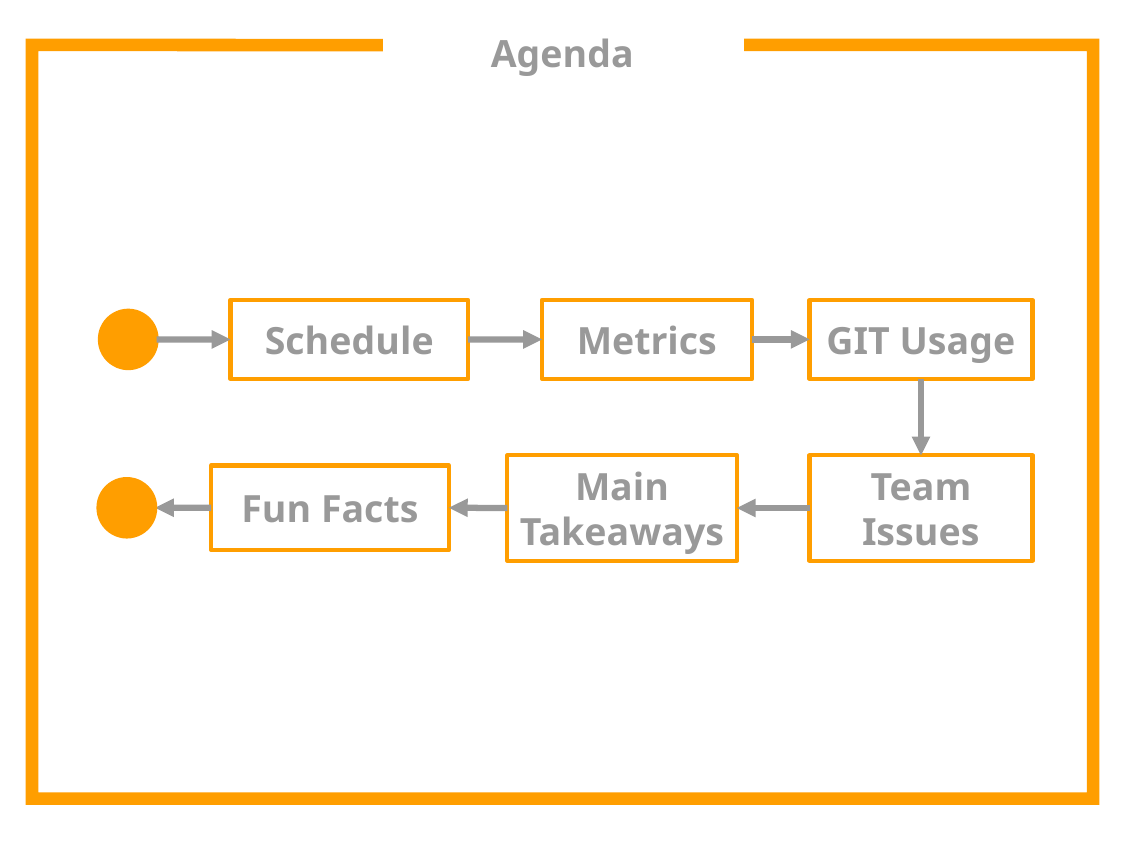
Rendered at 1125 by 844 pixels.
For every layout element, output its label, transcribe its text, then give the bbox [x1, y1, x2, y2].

text_box [97, 308, 159, 371]
text_box Main Takeaways [505, 453, 739, 563]
text_box Fun Facts [209, 463, 451, 552]
text_box GIT Usage [807, 298, 1035, 381]
text_box Team Issues [807, 453, 1035, 563]
text_box [96, 477, 158, 539]
title Agenda [398, 15, 727, 136]
text_box Schedule [228, 298, 470, 381]
text_box Metrics [540, 298, 754, 381]
